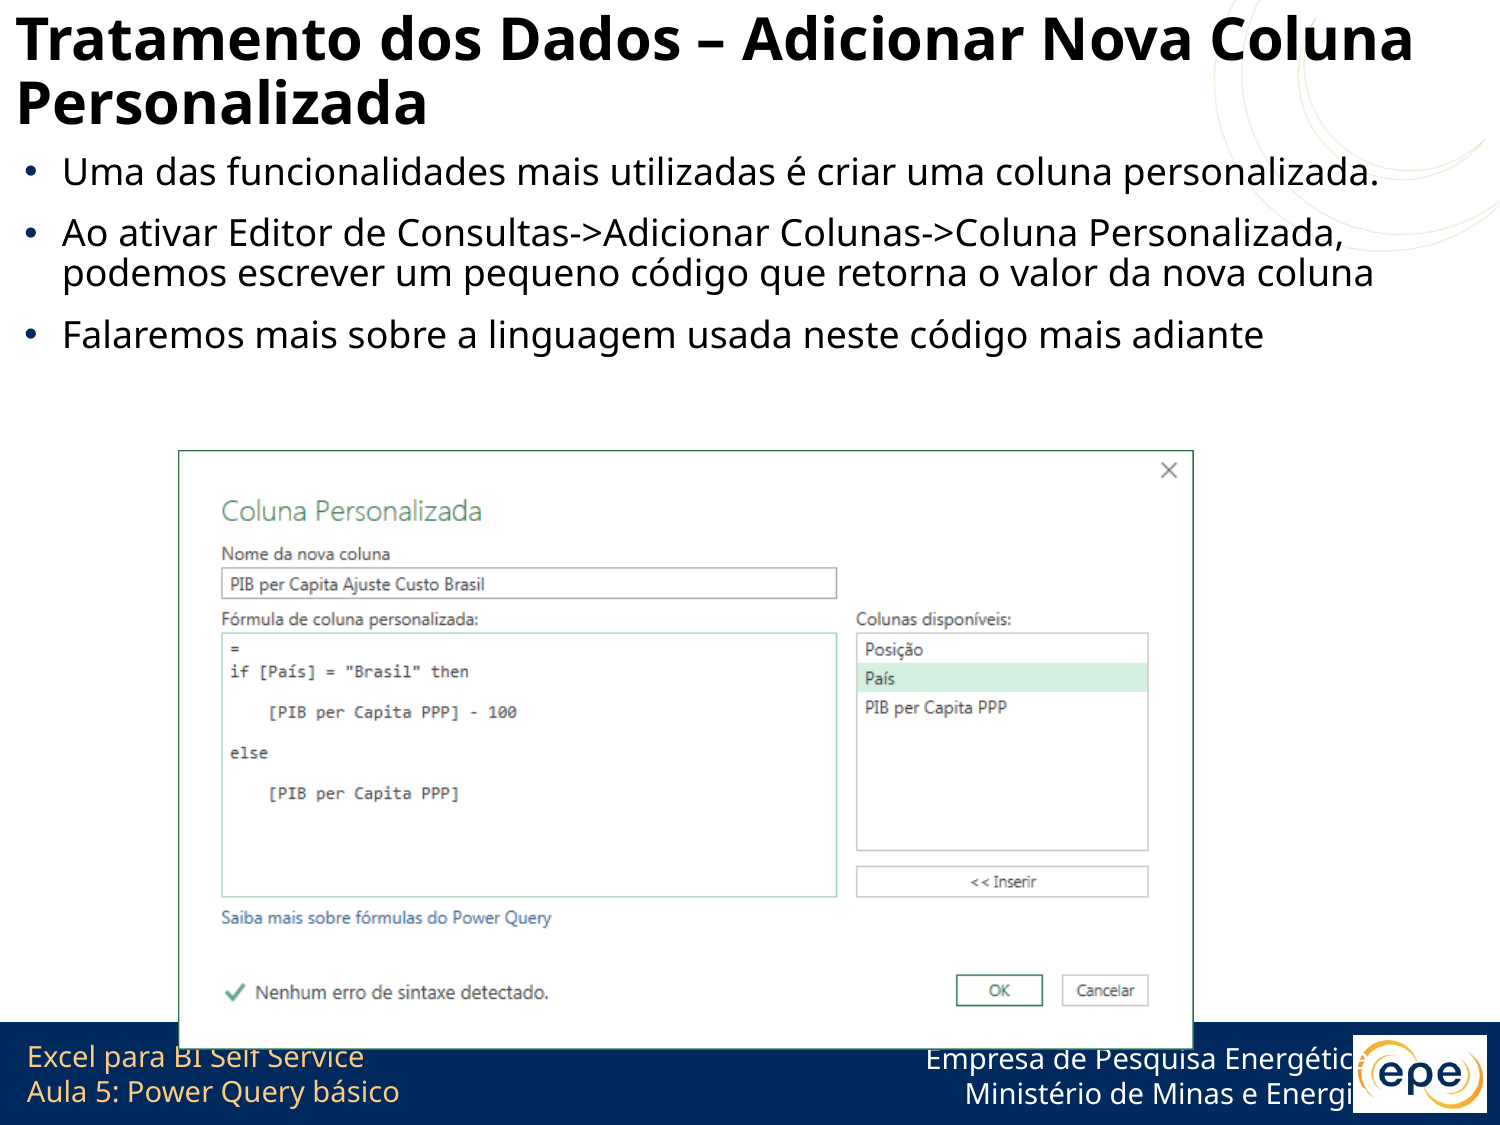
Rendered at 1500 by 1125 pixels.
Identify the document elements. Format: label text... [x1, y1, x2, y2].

picture [1353, 1035, 1487, 1113]
list Uma das funcionalidades mais utilizadas é criar uma coluna personalizada. Ao ativar Editor de Consultas->Adicionar Colunas->Coluna Personalizada, podemos escrever um pequeno código que retorna o valor da nova coluna Falaremos mais sobre a linguagem usada neste código mais adiante [9, 145, 1449, 419]
picture [178, 450, 1194, 1050]
title Tratamento dos Dados – Adicionar Nova Coluna Personalizada [0, 0, 1459, 146]
